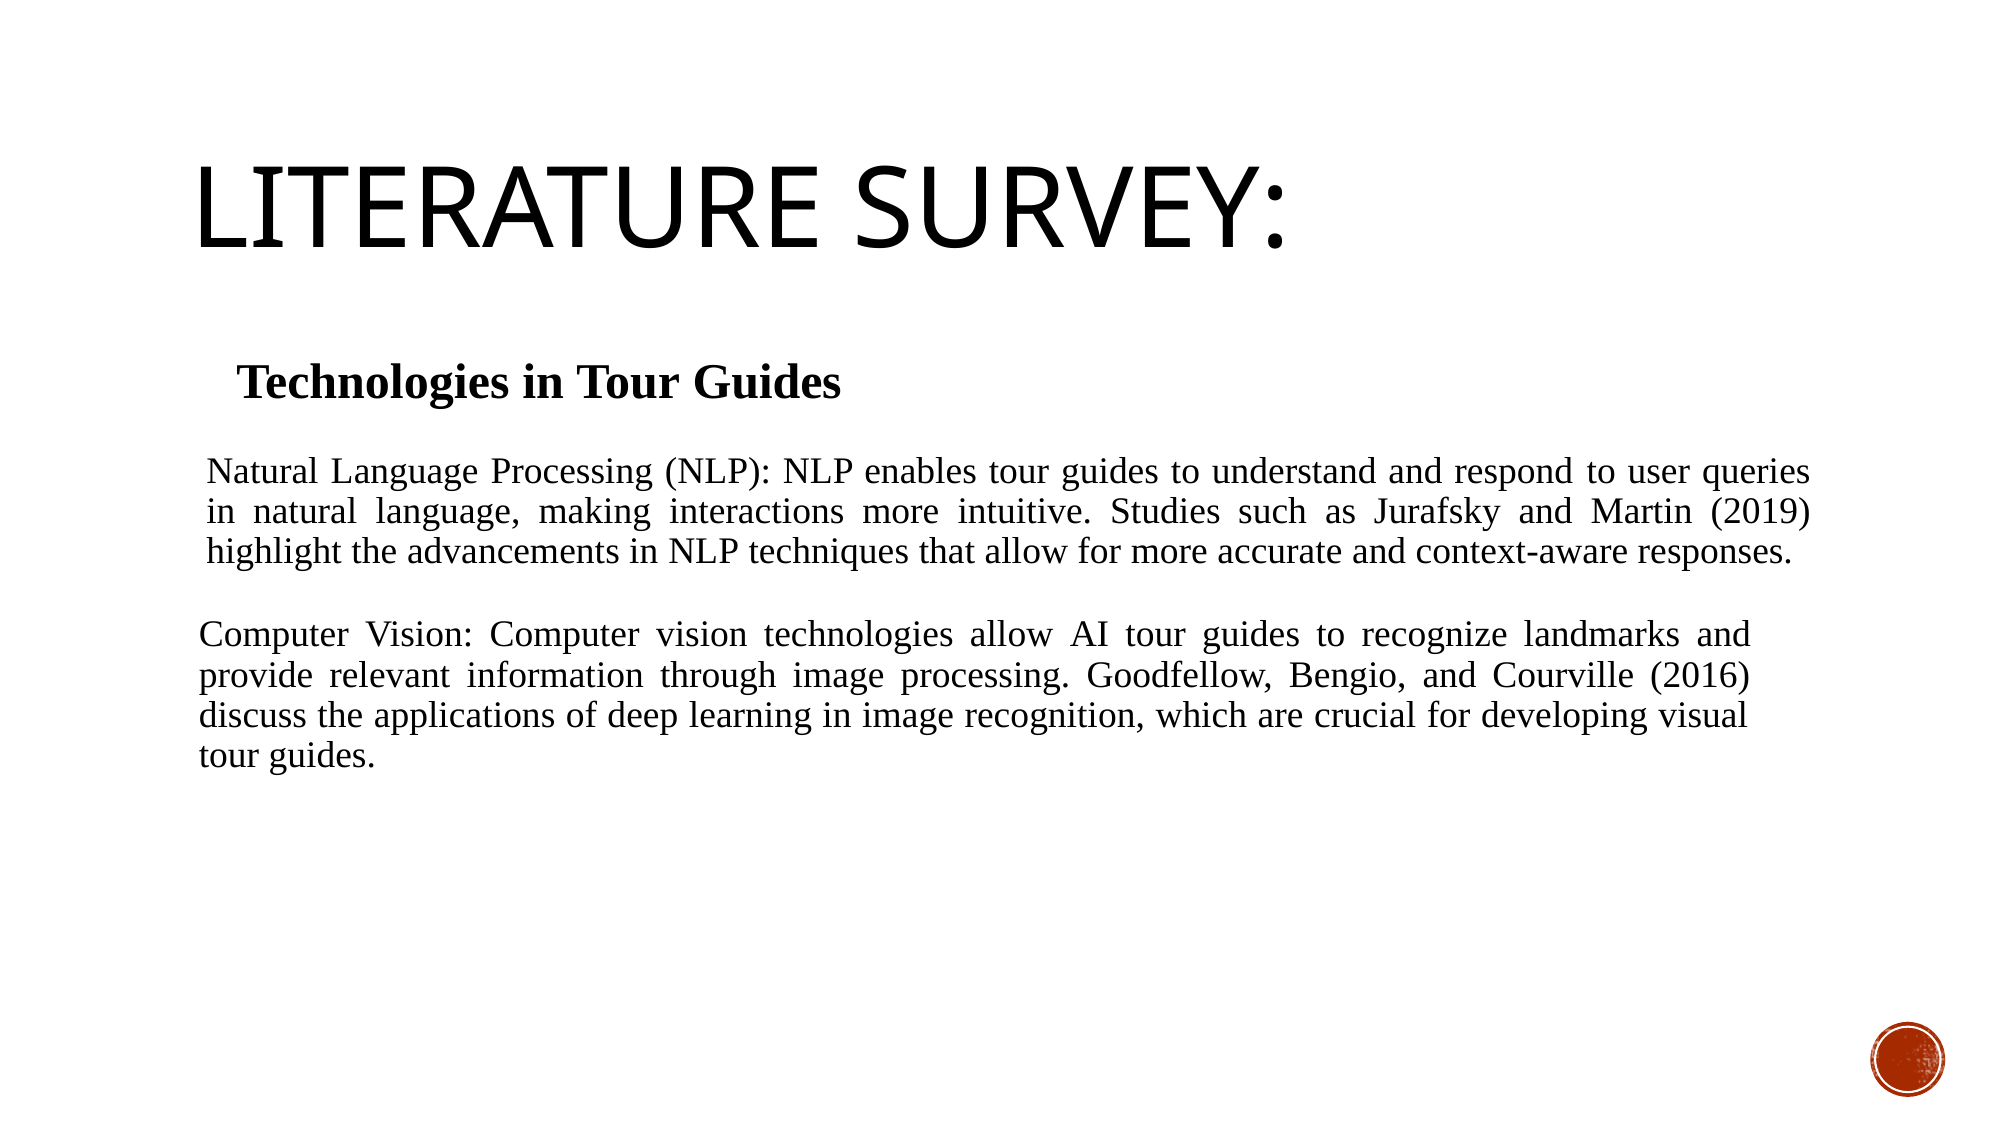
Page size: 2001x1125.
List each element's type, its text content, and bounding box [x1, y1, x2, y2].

list Technologies in Tour Guides Natural Language Processing (NLP): NLP enables tour guides to understand and respond to user queries in natural language, making interactions more intuitive. Studies such as Jurafsky and Martin (2019) highlight the advancements in NLP techniques that allow for more accurate and context-aware responses. Computer Vision: Computer vision technologies allow AI tour guides to recognize landmarks and provide relevant information through image processing. Goodfellow, Bengio, and Courville (2016) discuss the applications of deep learning in image recognition, which are crucial for developing visual tour guides. [175, 348, 1826, 1013]
title Literature survey: [175, 79, 1826, 344]
